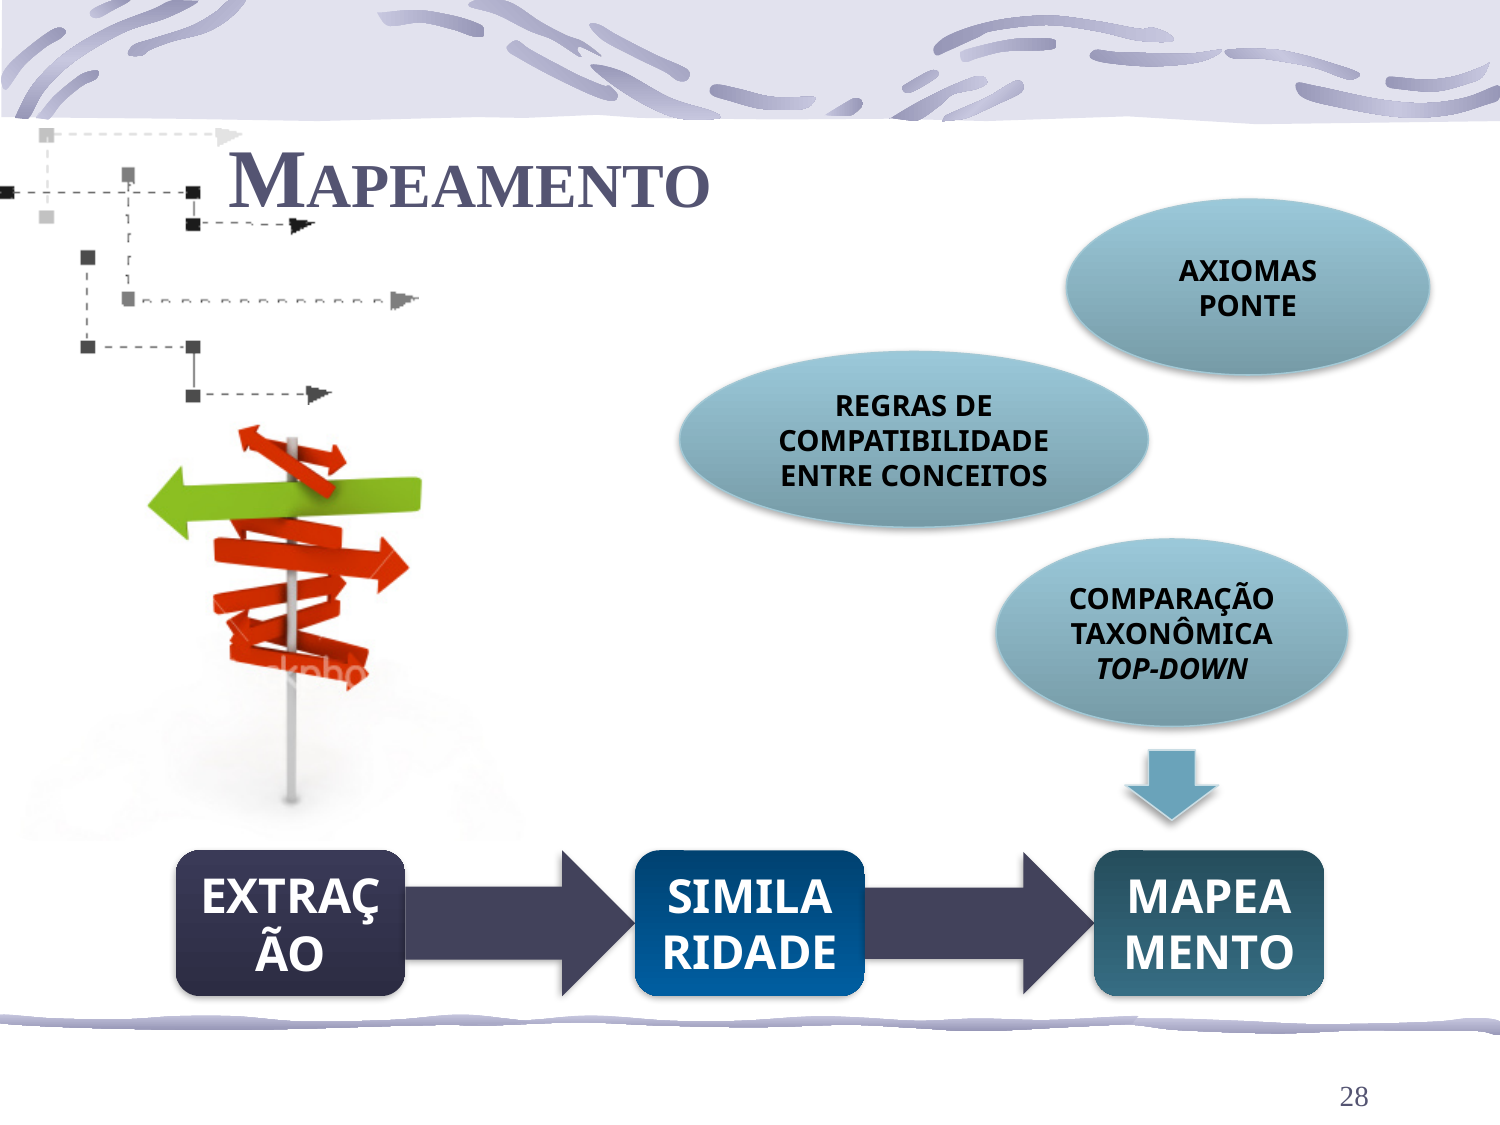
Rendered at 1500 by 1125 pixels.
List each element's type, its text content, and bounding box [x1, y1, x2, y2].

text_box AXIOMAS PONTE [1065, 198, 1431, 376]
text_box [1124, 749, 1220, 821]
picture [0, 128, 419, 405]
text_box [175, 850, 1325, 997]
text_box REGRAS DE COMPATIBILIDADE ENTRE CONCEITOS [678, 350, 1150, 529]
text_box MAPEAMENTO [213, 117, 728, 232]
picture [0, 409, 575, 842]
slide_number 28 [1071, 1044, 1385, 1120]
text_box COMPARAÇÃO TAXONÔMICA TOP-DOWN [995, 538, 1349, 728]
